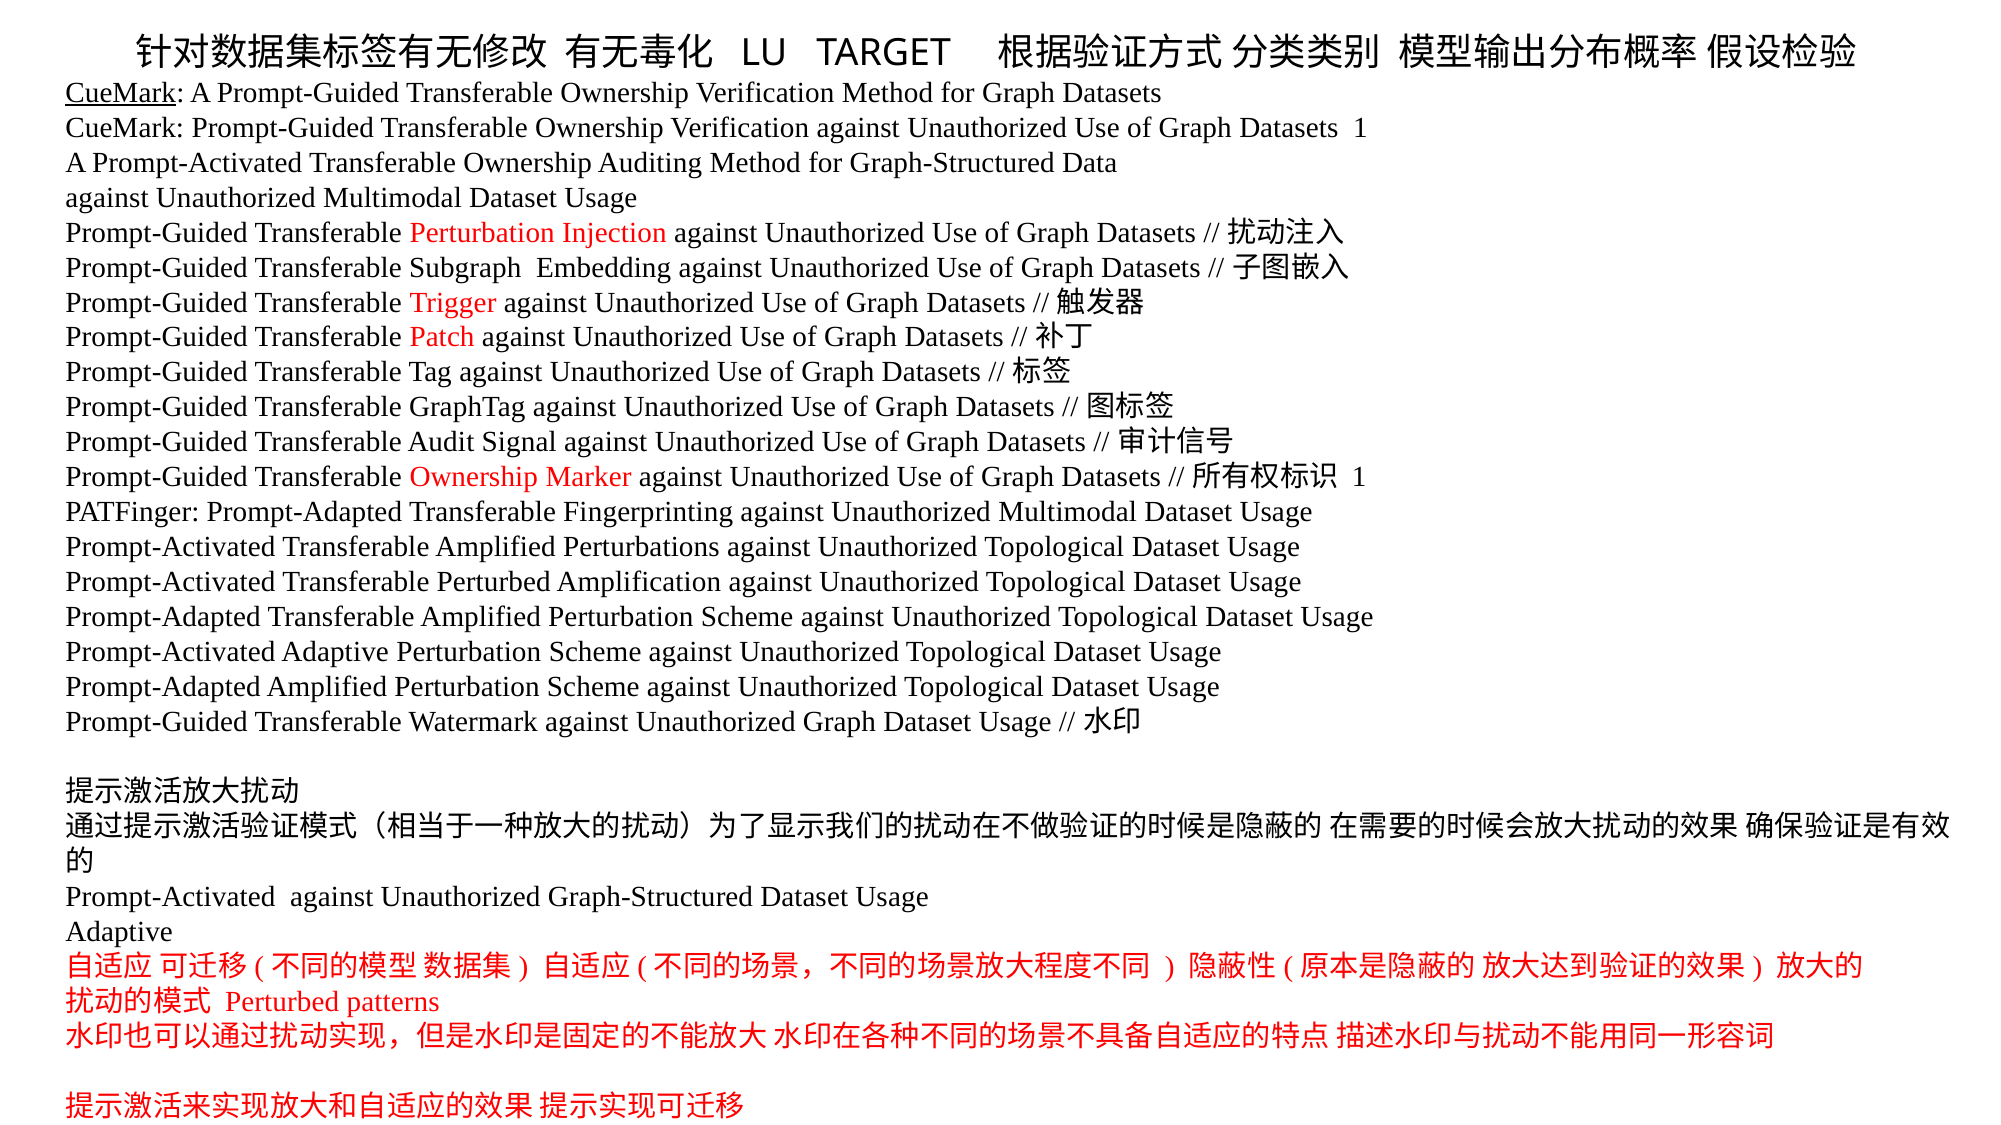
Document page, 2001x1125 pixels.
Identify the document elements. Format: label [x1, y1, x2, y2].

text_box [120, 20, 976, 80]
text_box [983, 20, 1881, 80]
